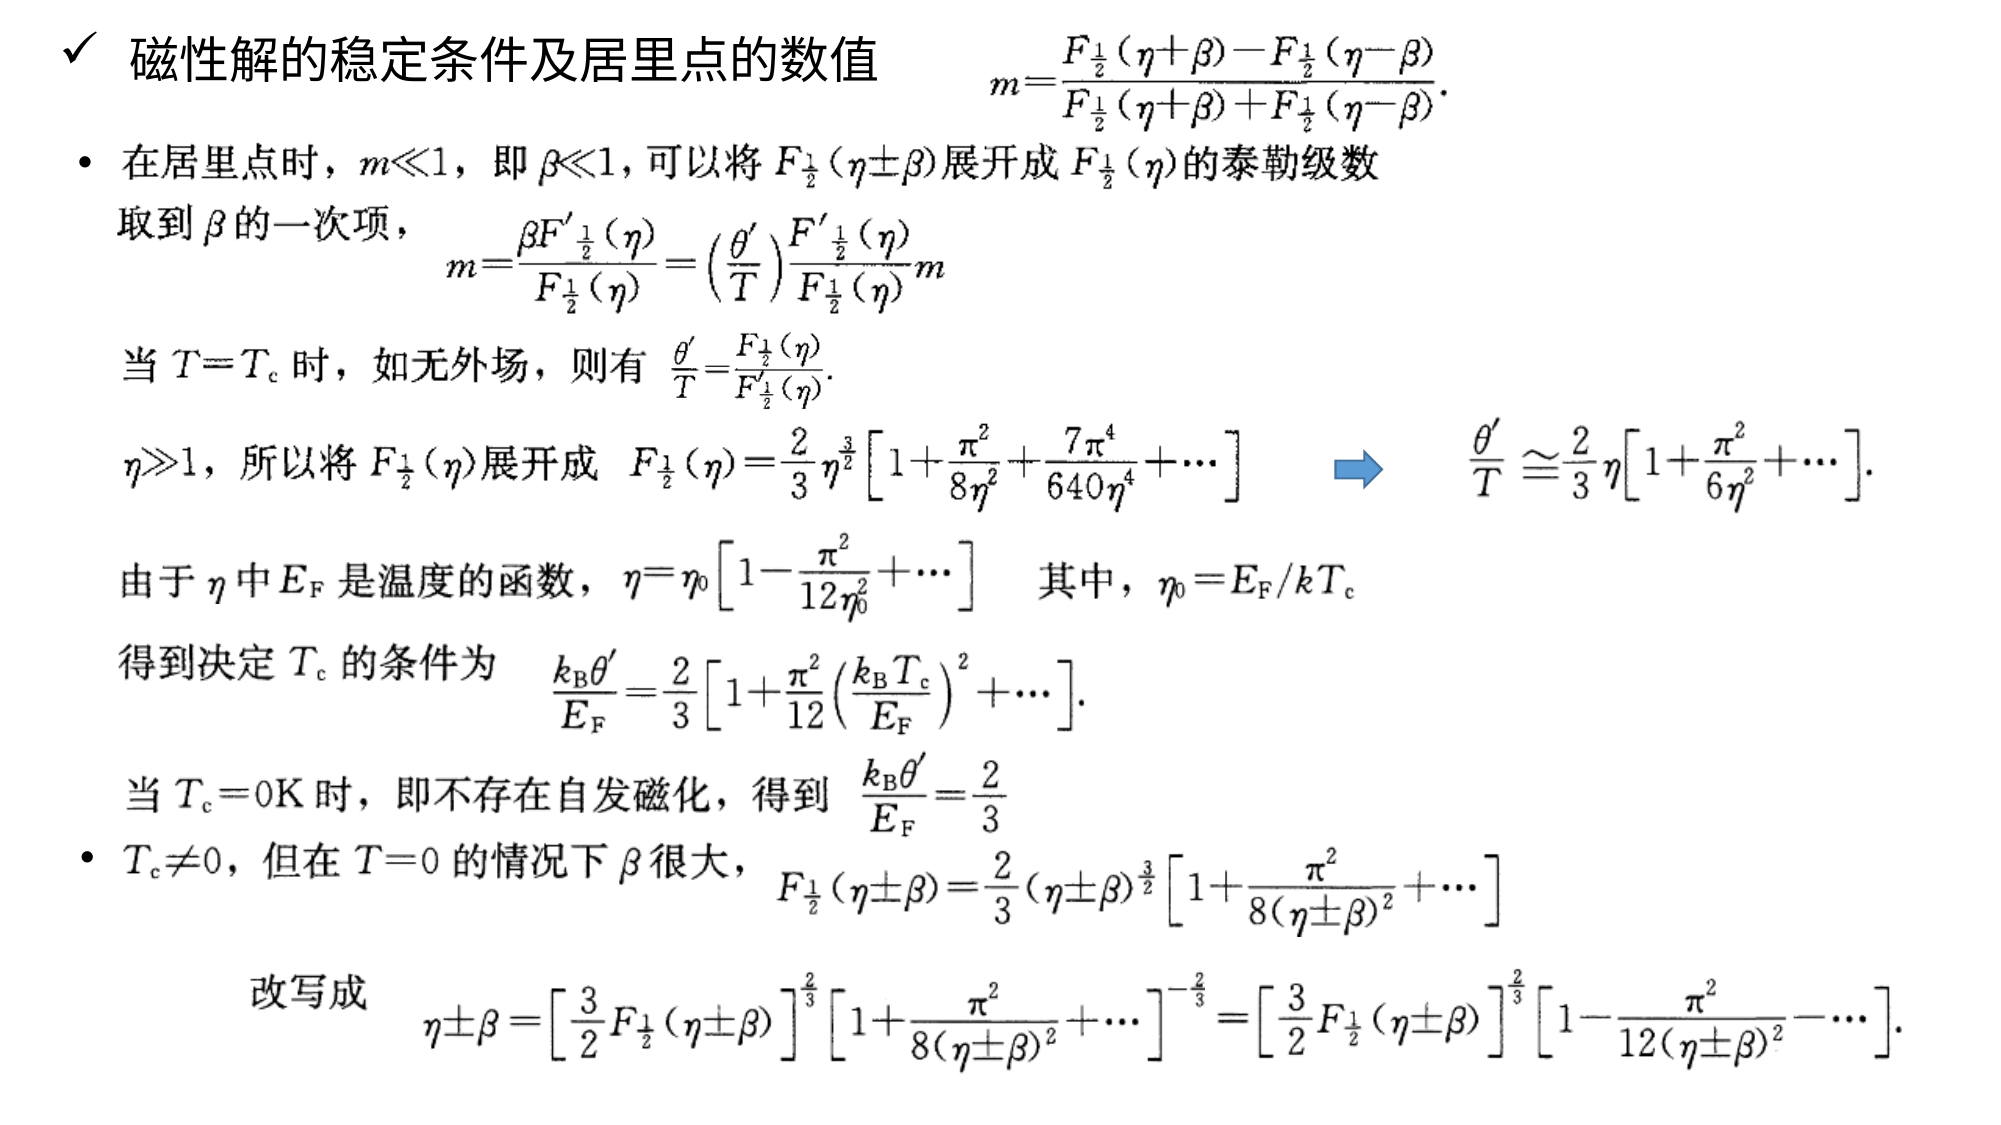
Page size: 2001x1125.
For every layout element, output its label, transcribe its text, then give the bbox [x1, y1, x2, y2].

picture [238, 965, 380, 1019]
picture [1026, 550, 1358, 611]
text_box 磁性解的稳定条件及居里点的数值 [44, 21, 983, 97]
picture [116, 745, 1507, 937]
picture [116, 21, 1450, 320]
picture [419, 965, 1905, 1074]
picture [116, 325, 1244, 525]
picture [532, 529, 1092, 744]
text_box [51, 826, 110, 891]
picture [116, 831, 751, 891]
picture [116, 633, 501, 695]
text_box [1334, 449, 1384, 490]
text_box [49, 130, 108, 195]
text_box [1445, 407, 1880, 518]
picture [116, 196, 412, 250]
picture [116, 550, 592, 604]
